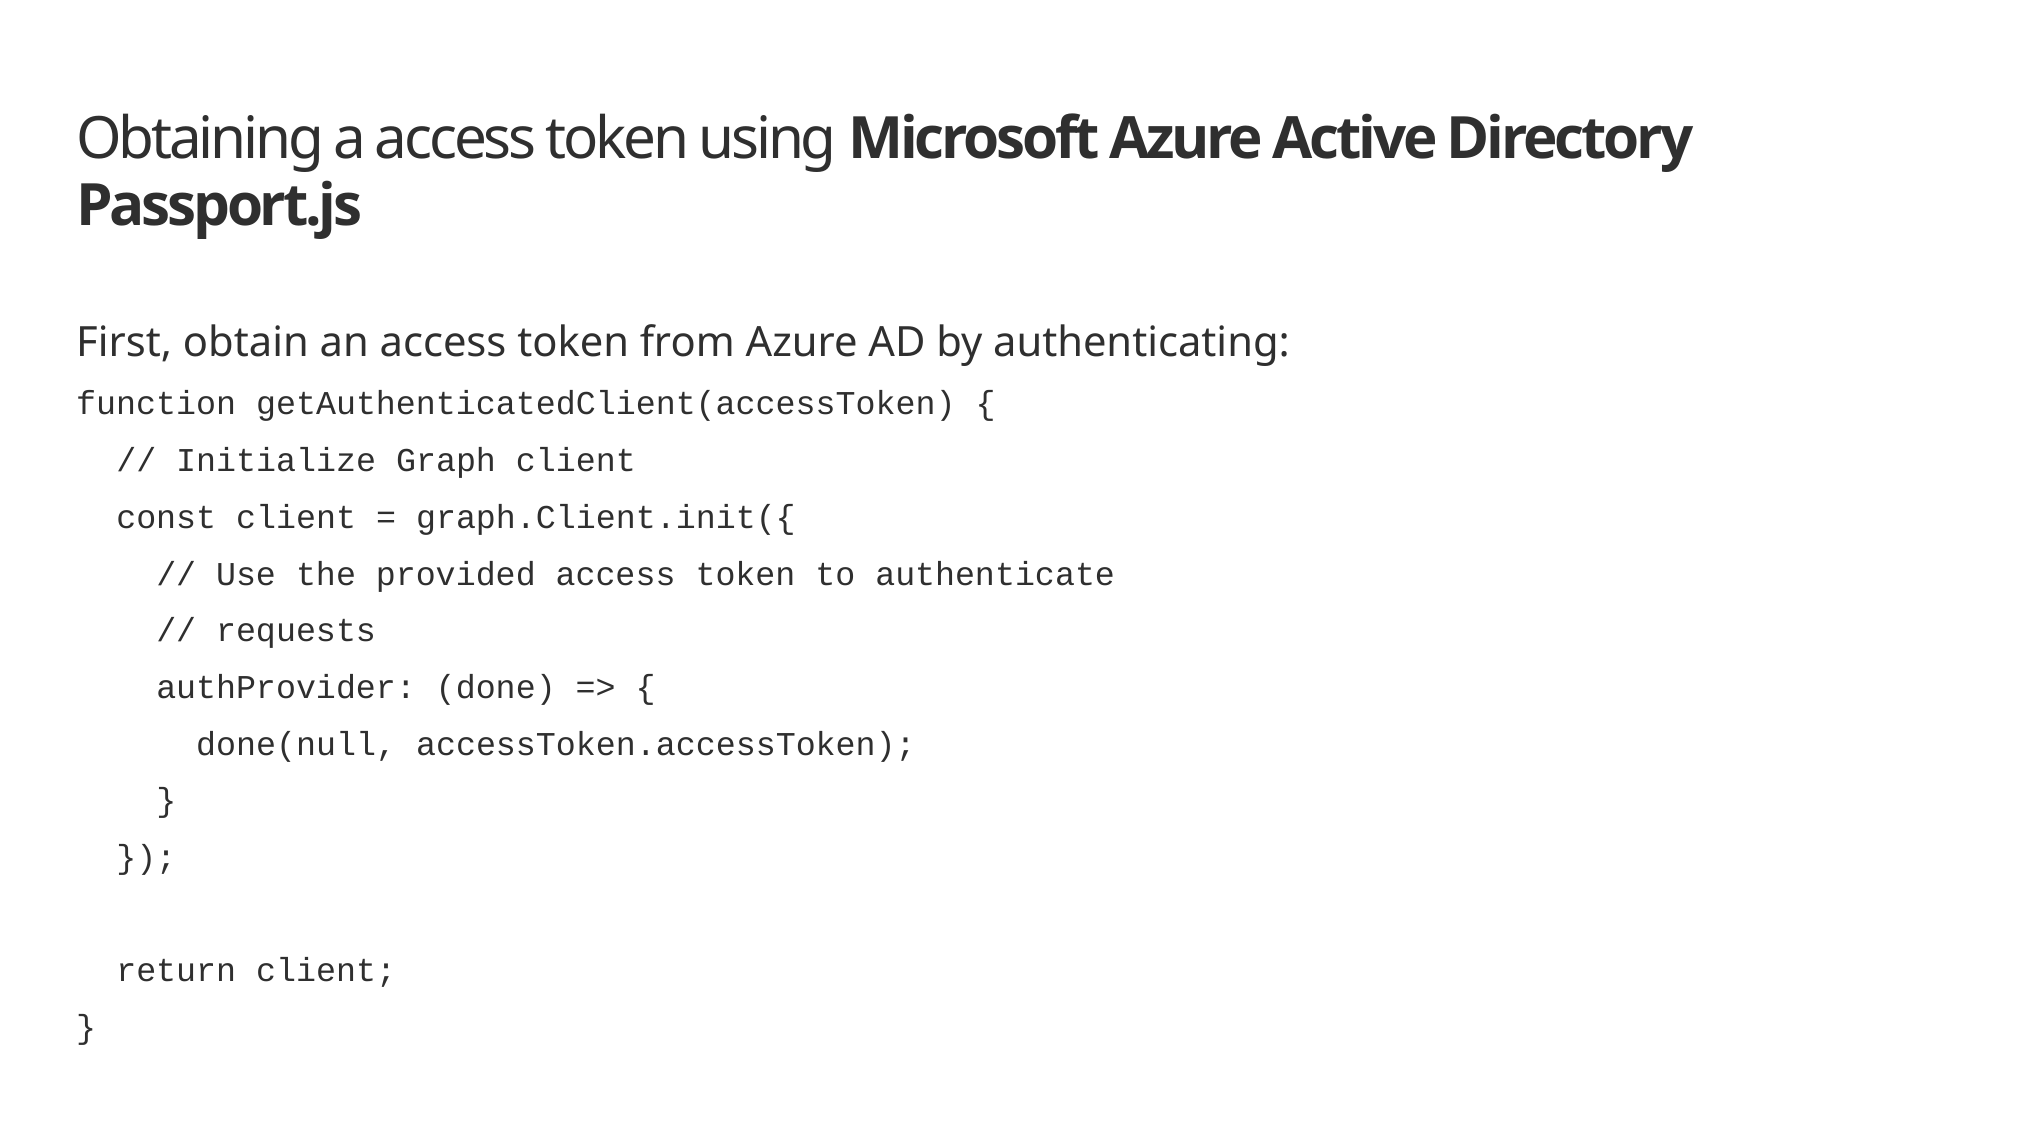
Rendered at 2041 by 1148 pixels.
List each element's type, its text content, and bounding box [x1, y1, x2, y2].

list First, obtain an access token from Azure AD by authenticating: function getAuthenticatedClient(accessToken) { // Initialize Graph client const client = graph.Client.init({ // Use the provided access token to authenticate // requests authProvider: (done) => { done(null, accessToken.accessToken); } }); return client; } [76, 314, 1969, 1066]
title Obtaining a access token using Microsoft Azure Active Directory Passport.js [76, 103, 1969, 172]
